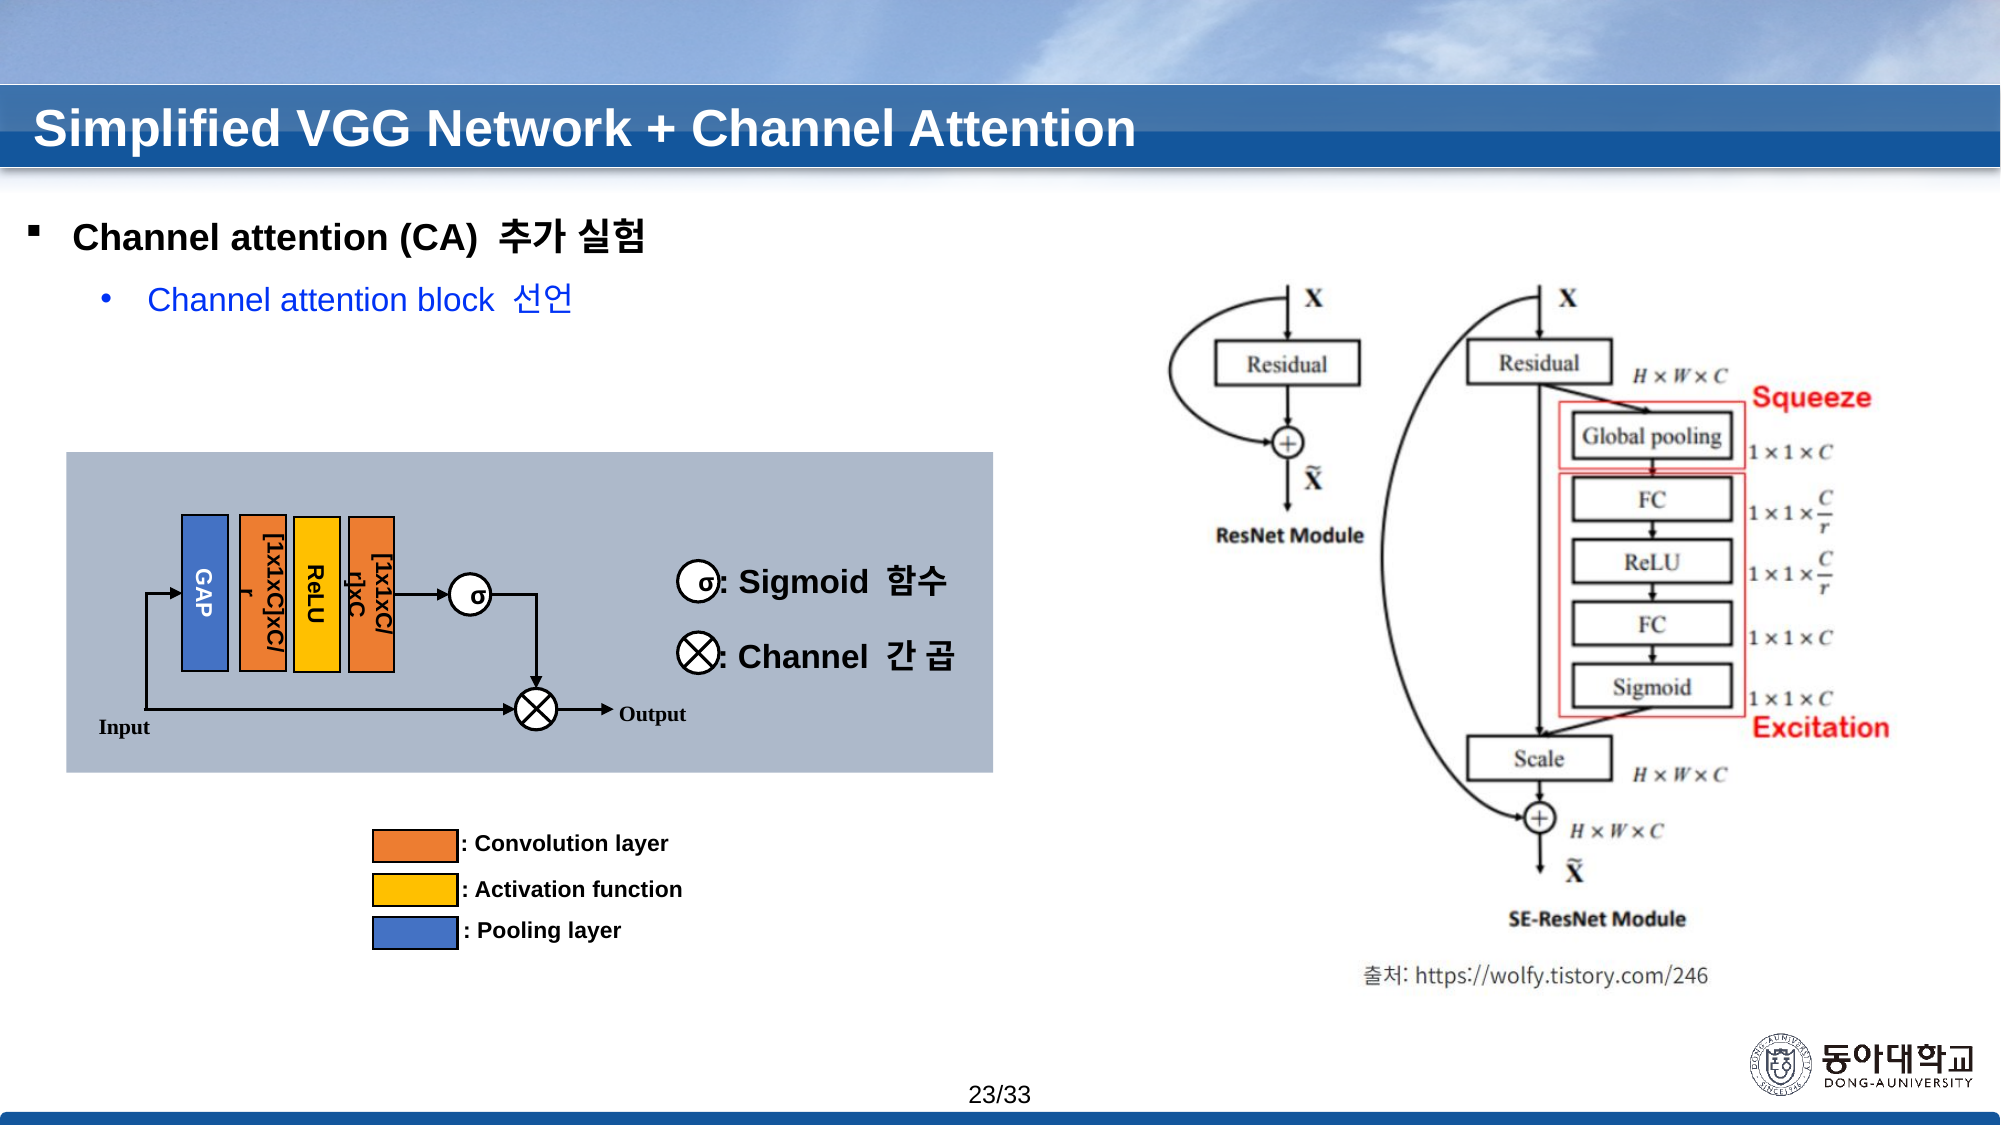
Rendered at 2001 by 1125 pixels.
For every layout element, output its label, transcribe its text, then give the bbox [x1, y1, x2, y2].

picture [1742, 1024, 1983, 1110]
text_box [372, 821, 687, 950]
picture [1137, 235, 1972, 1021]
text_box Channel attention (CA) 추가 실험 Channel attention block 선언 [10, 182, 662, 325]
text_box Simplified VGG Network + Channel Attention [19, 87, 1870, 165]
picture [0, 85, 2000, 167]
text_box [66, 451, 994, 773]
text_box [3x3x35]x32 [0, 0, 2000, 84]
